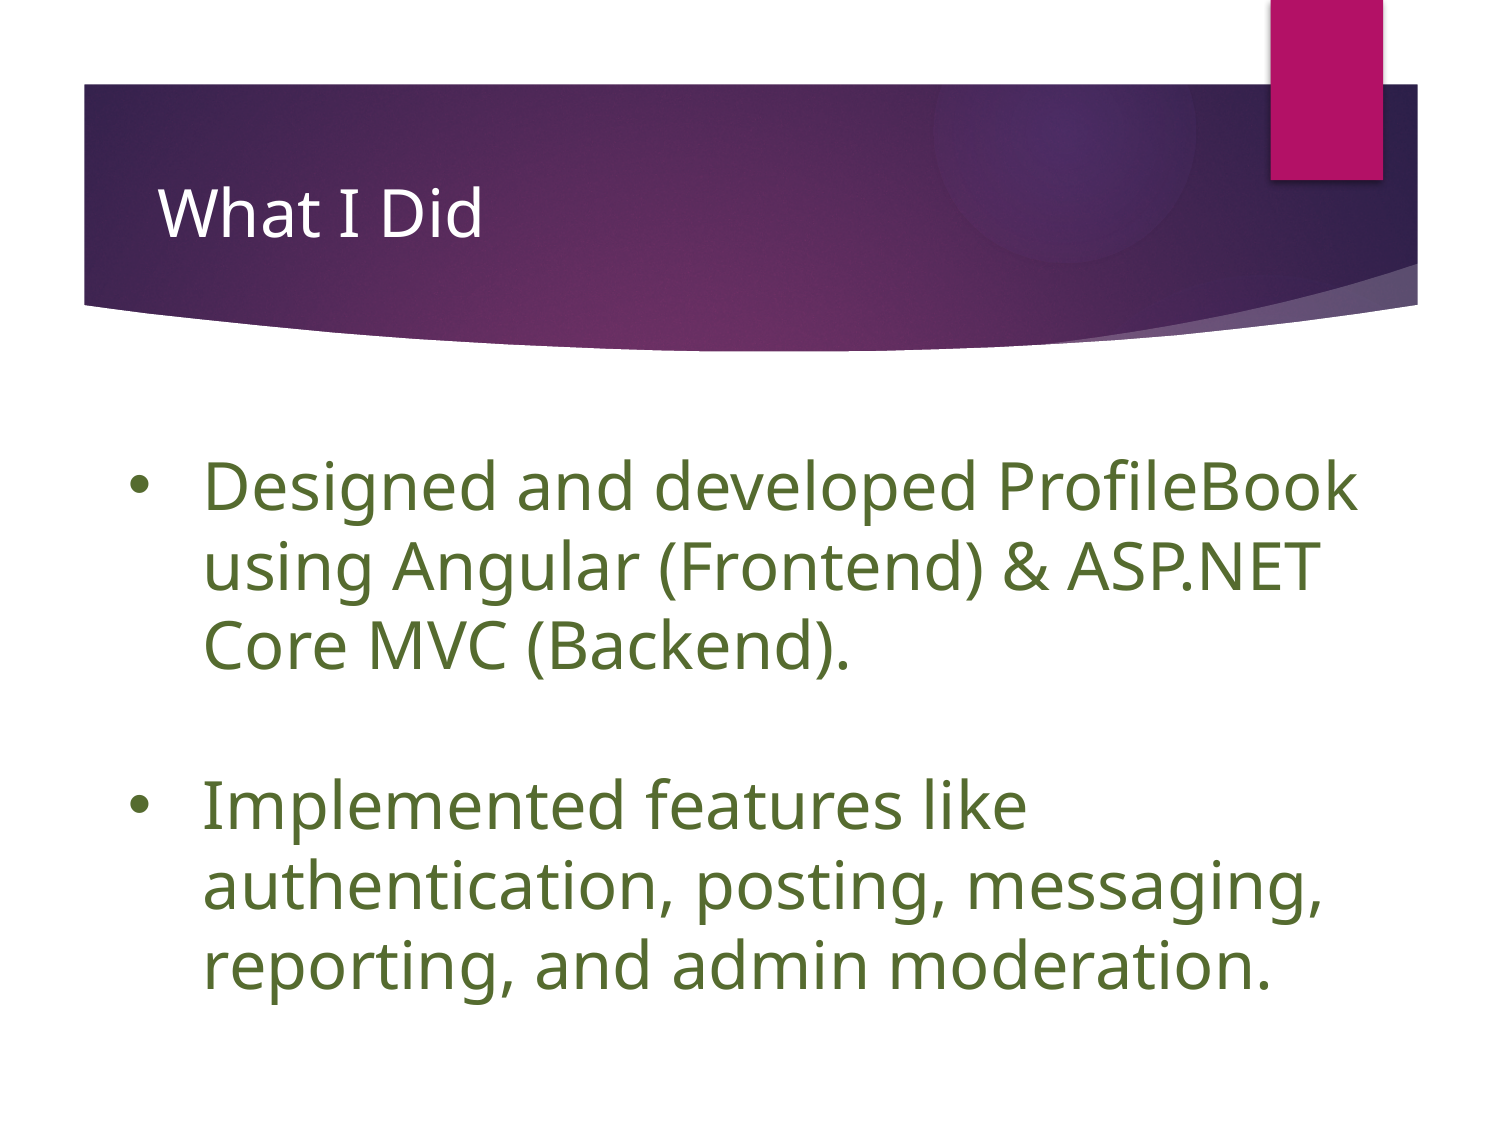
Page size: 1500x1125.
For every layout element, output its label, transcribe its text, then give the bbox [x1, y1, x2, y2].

text_box Designed and developed ProfileBook using Angular (Frontend) & ASP.NET Core MVC (Backend). Implemented features like authentication, posting, messaging, reporting, and admin moderation. [113, 390, 1410, 1011]
title What I Did [142, 152, 1183, 269]
